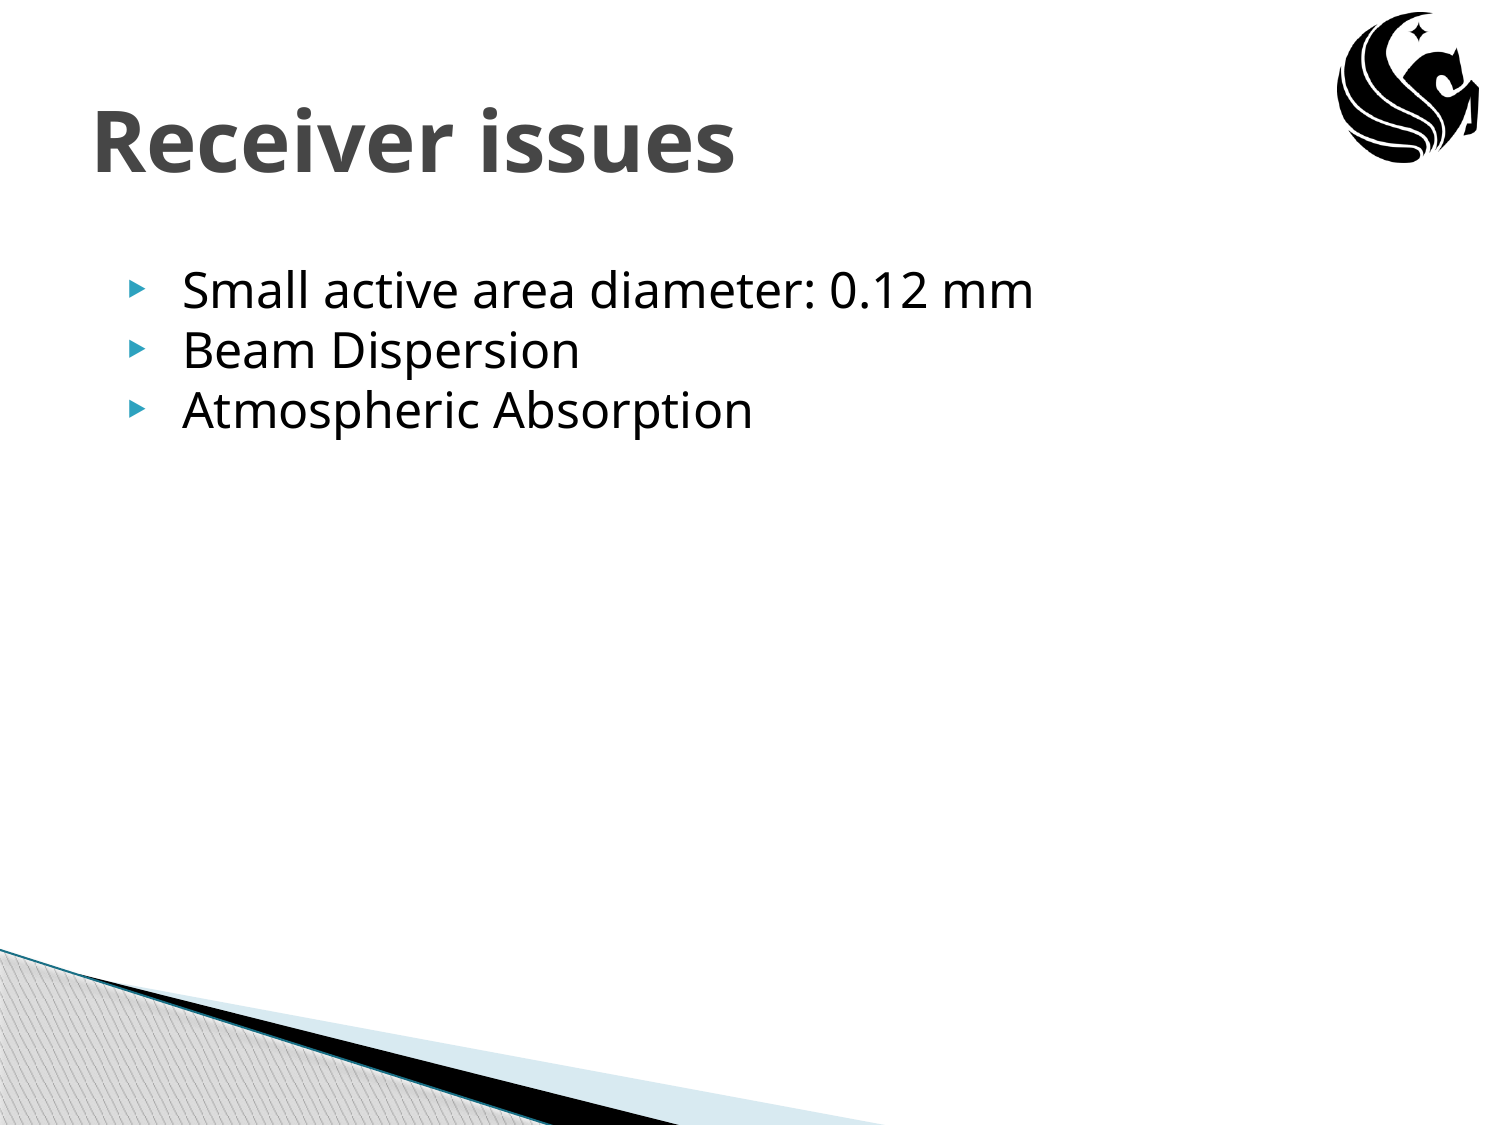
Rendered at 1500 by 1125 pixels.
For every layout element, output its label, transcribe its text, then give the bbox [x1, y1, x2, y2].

title Receiver issues [75, 45, 1425, 233]
list Small active area diameter: 0.12 mm Beam Dispersion Atmospheric Absorption [75, 243, 1425, 986]
picture [1337, 12, 1479, 163]
